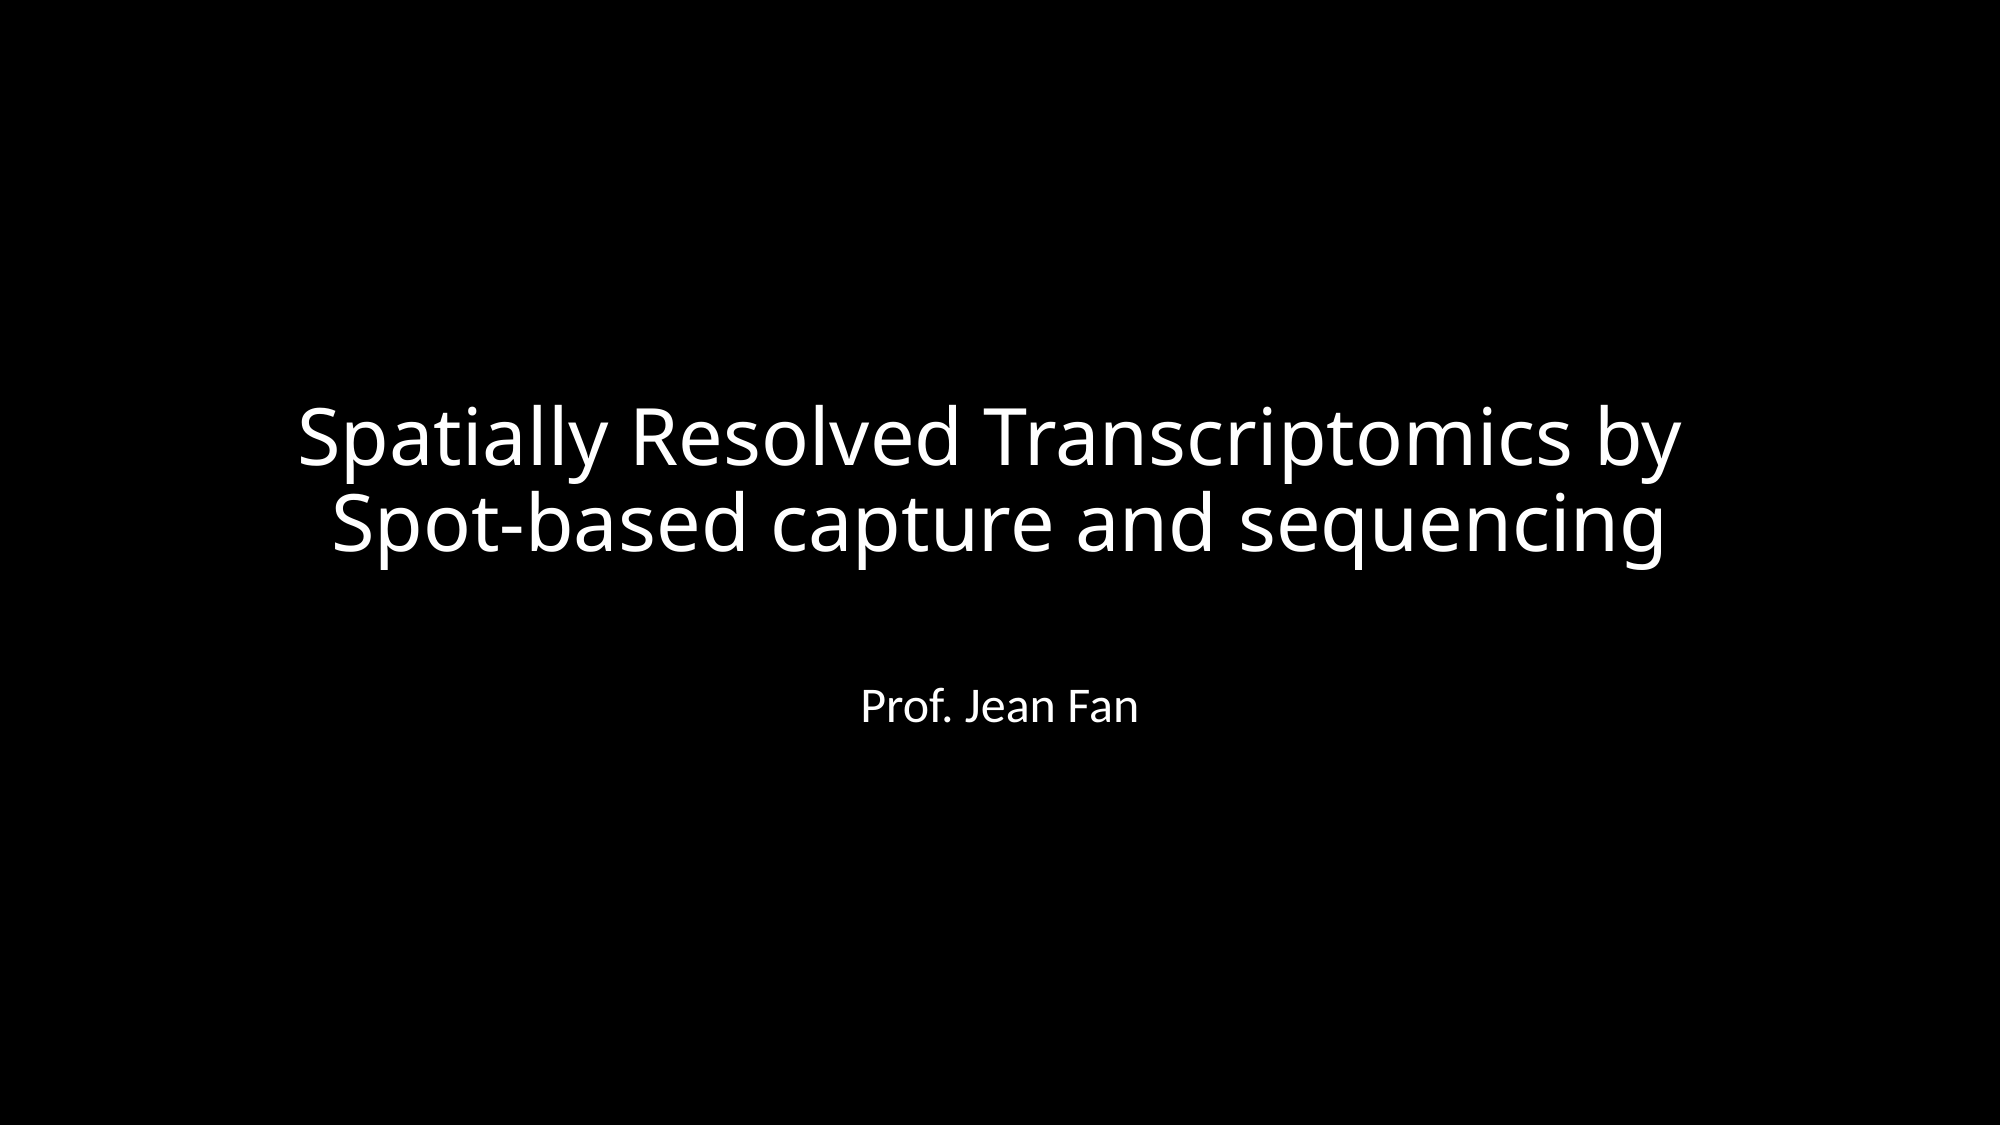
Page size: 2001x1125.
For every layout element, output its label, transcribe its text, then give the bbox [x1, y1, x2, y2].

subtitle Prof. Jean Fan [249, 590, 1750, 863]
title Spatially Resolved Transcriptomics by Spot-based capture and sequencing [249, 184, 1750, 576]
